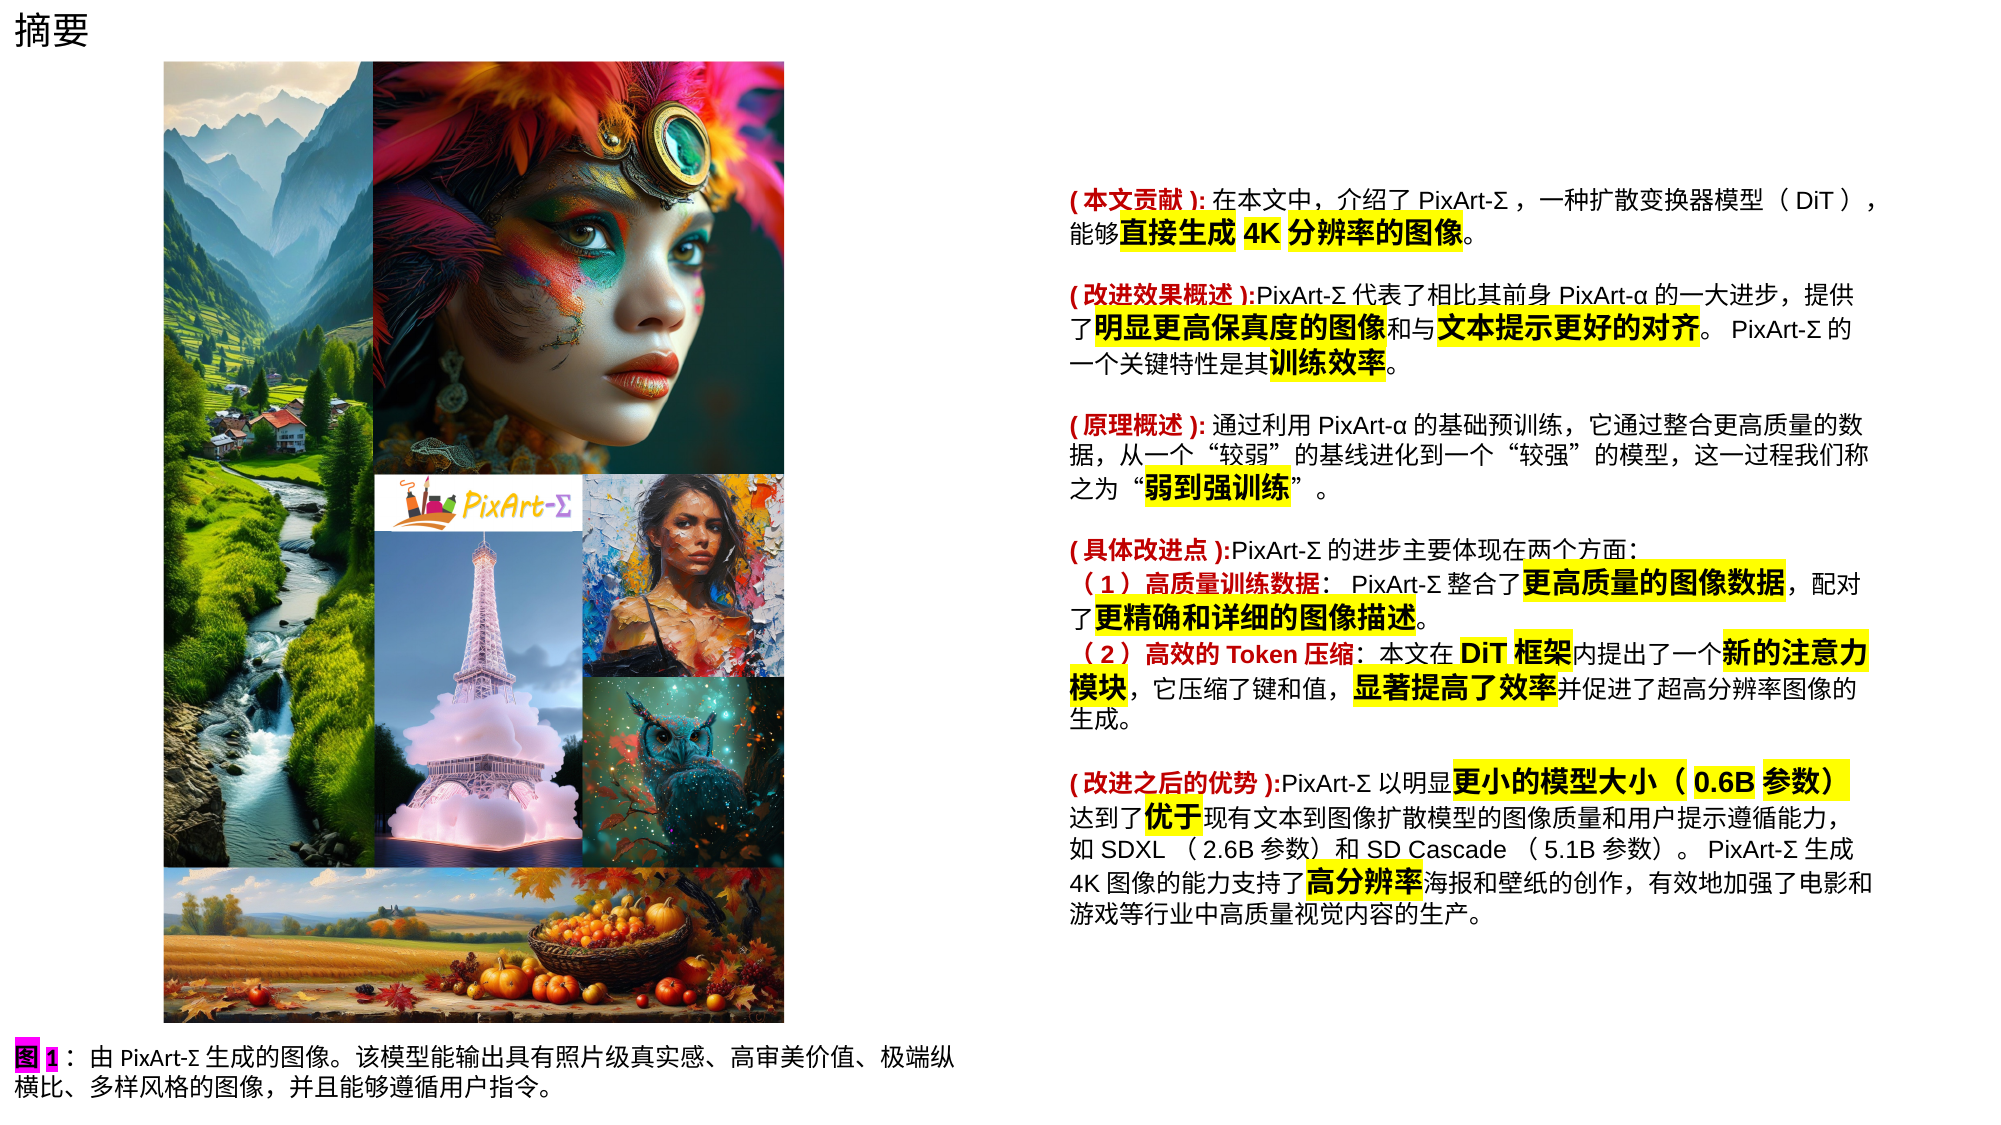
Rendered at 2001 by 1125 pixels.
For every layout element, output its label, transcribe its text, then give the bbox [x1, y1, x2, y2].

text_box 摘要 [0, 0, 667, 60]
text_box 图1：由PixArt-Σ生成的图像。该模型能输出具有照片级真实感、高审美价值、极端纵横比、多样风格的图像，并且能够遵循用户指令。 [0, 1033, 977, 1109]
text_box (本文贡献):在本文中，介绍了PixArt-Σ，一种扩散变换器模型（DiT），能够直接生成4K分辨率的图像。 (改进效果概述):PixArt-Σ代表了相比其前身PixArt-α的一大进步，提供了明显更高保真度的图像和与文本提示更好的对齐。PixArt-Σ的一个关键特性是其训练效率。 (原理概述):通过利用PixArt-α的基础预训练，它通过整合更高质量的数据，从一个“较弱”的基线进化到一个“较强”的模型，这一过程我们称之为“弱到强训练”。 (具体改进点):PixArt-Σ的进步主要体现在两个方面： （1）高质量训练数据：PixArt-Σ整合了更高质量的图像数据，配对了更精确和详细的图像描述。 （2）高效的Token压缩：本文在DiT框架内提出了一个新的注意力模块，它压缩了键和值，显著提高了效率并促进了超高分辨率图像的生成。 (改进之后的优势):PixArt-Σ以明显更小的模型大小（0.6B参数）达到了优于现有文本到图像扩散模型的图像质量和用户提示遵循能力，如SDXL（2.6B参数）和SD Cascade（5.1B参数）。PixArt-Σ生成4K图像的能力支持了高分辨率海报和壁纸的创作，有效地加强了电影和游戏等行业中高质量视觉内容的生产。 [1054, 177, 1889, 936]
picture [162, 59, 785, 1025]
